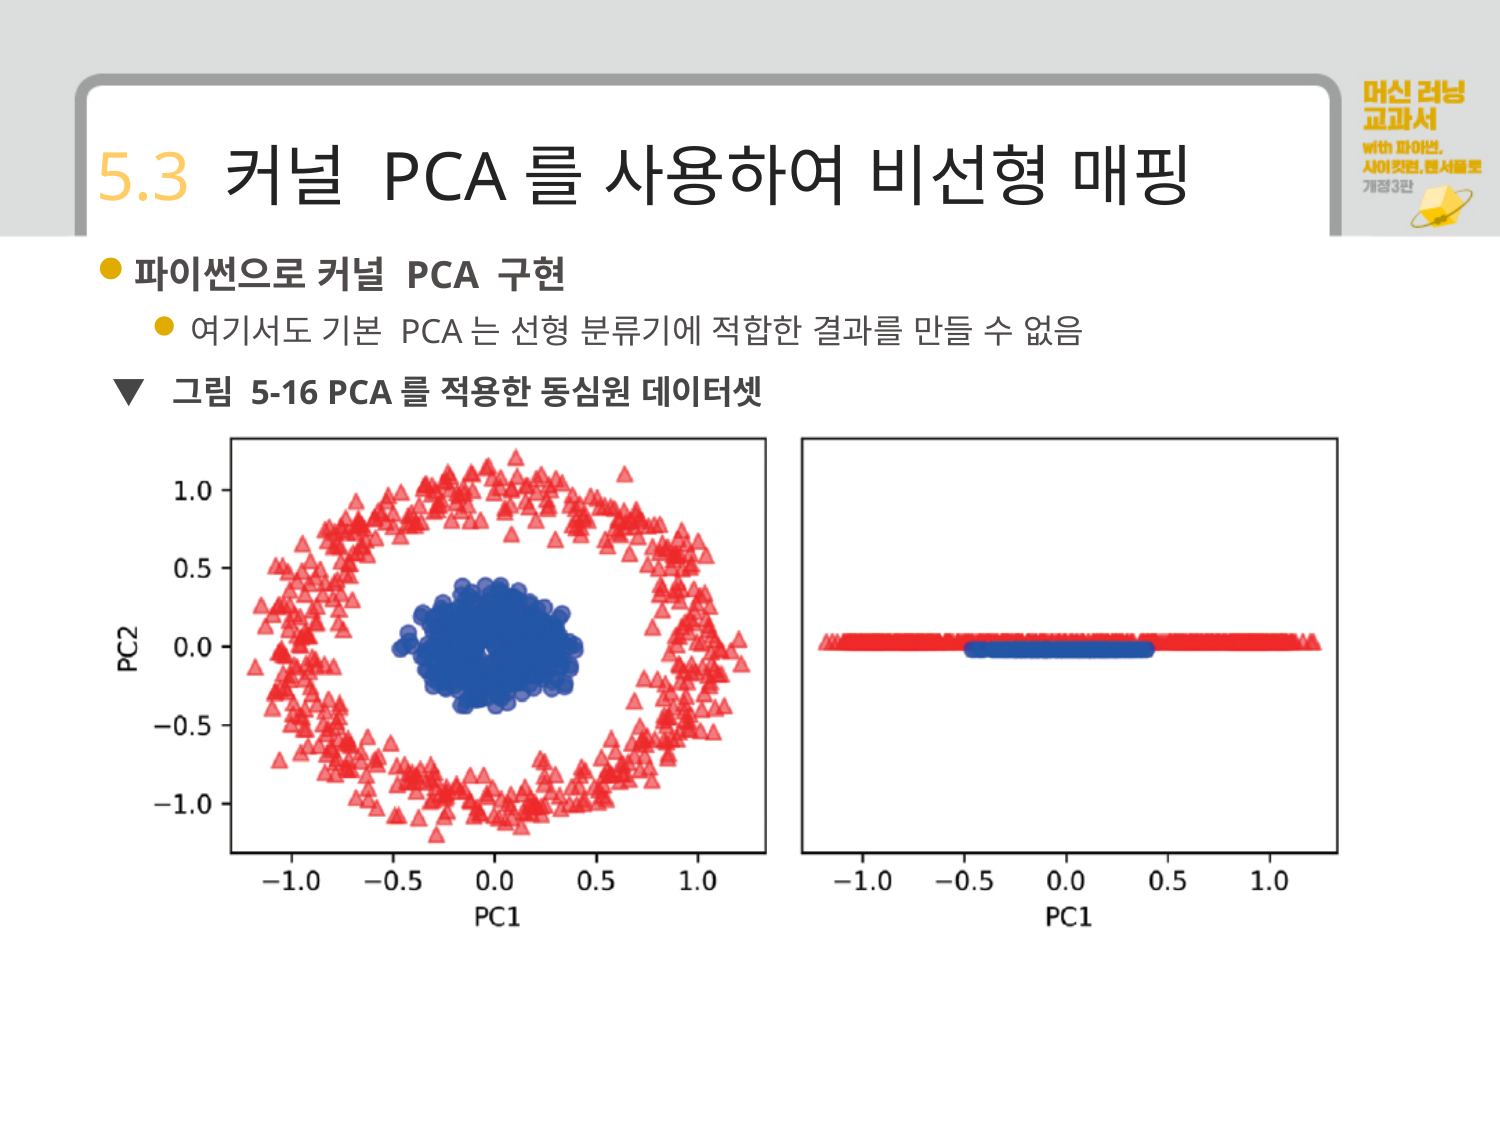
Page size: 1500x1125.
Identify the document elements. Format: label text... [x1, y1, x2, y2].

text_box ▼ 그림 5-16 PCA를 적용한 동심원 데이터셋 [97, 364, 1424, 430]
list 파이썬으로 커널 PCA 구현 여기서도 기본 PCA는 선형 분류기에 적합한 결과를 만들 수 없음 [81, 239, 1412, 1054]
picture [0, 0, 1500, 1125]
title 5.3 커널 PCA를 사용하여 비선형 매핑 [81, 90, 1412, 222]
